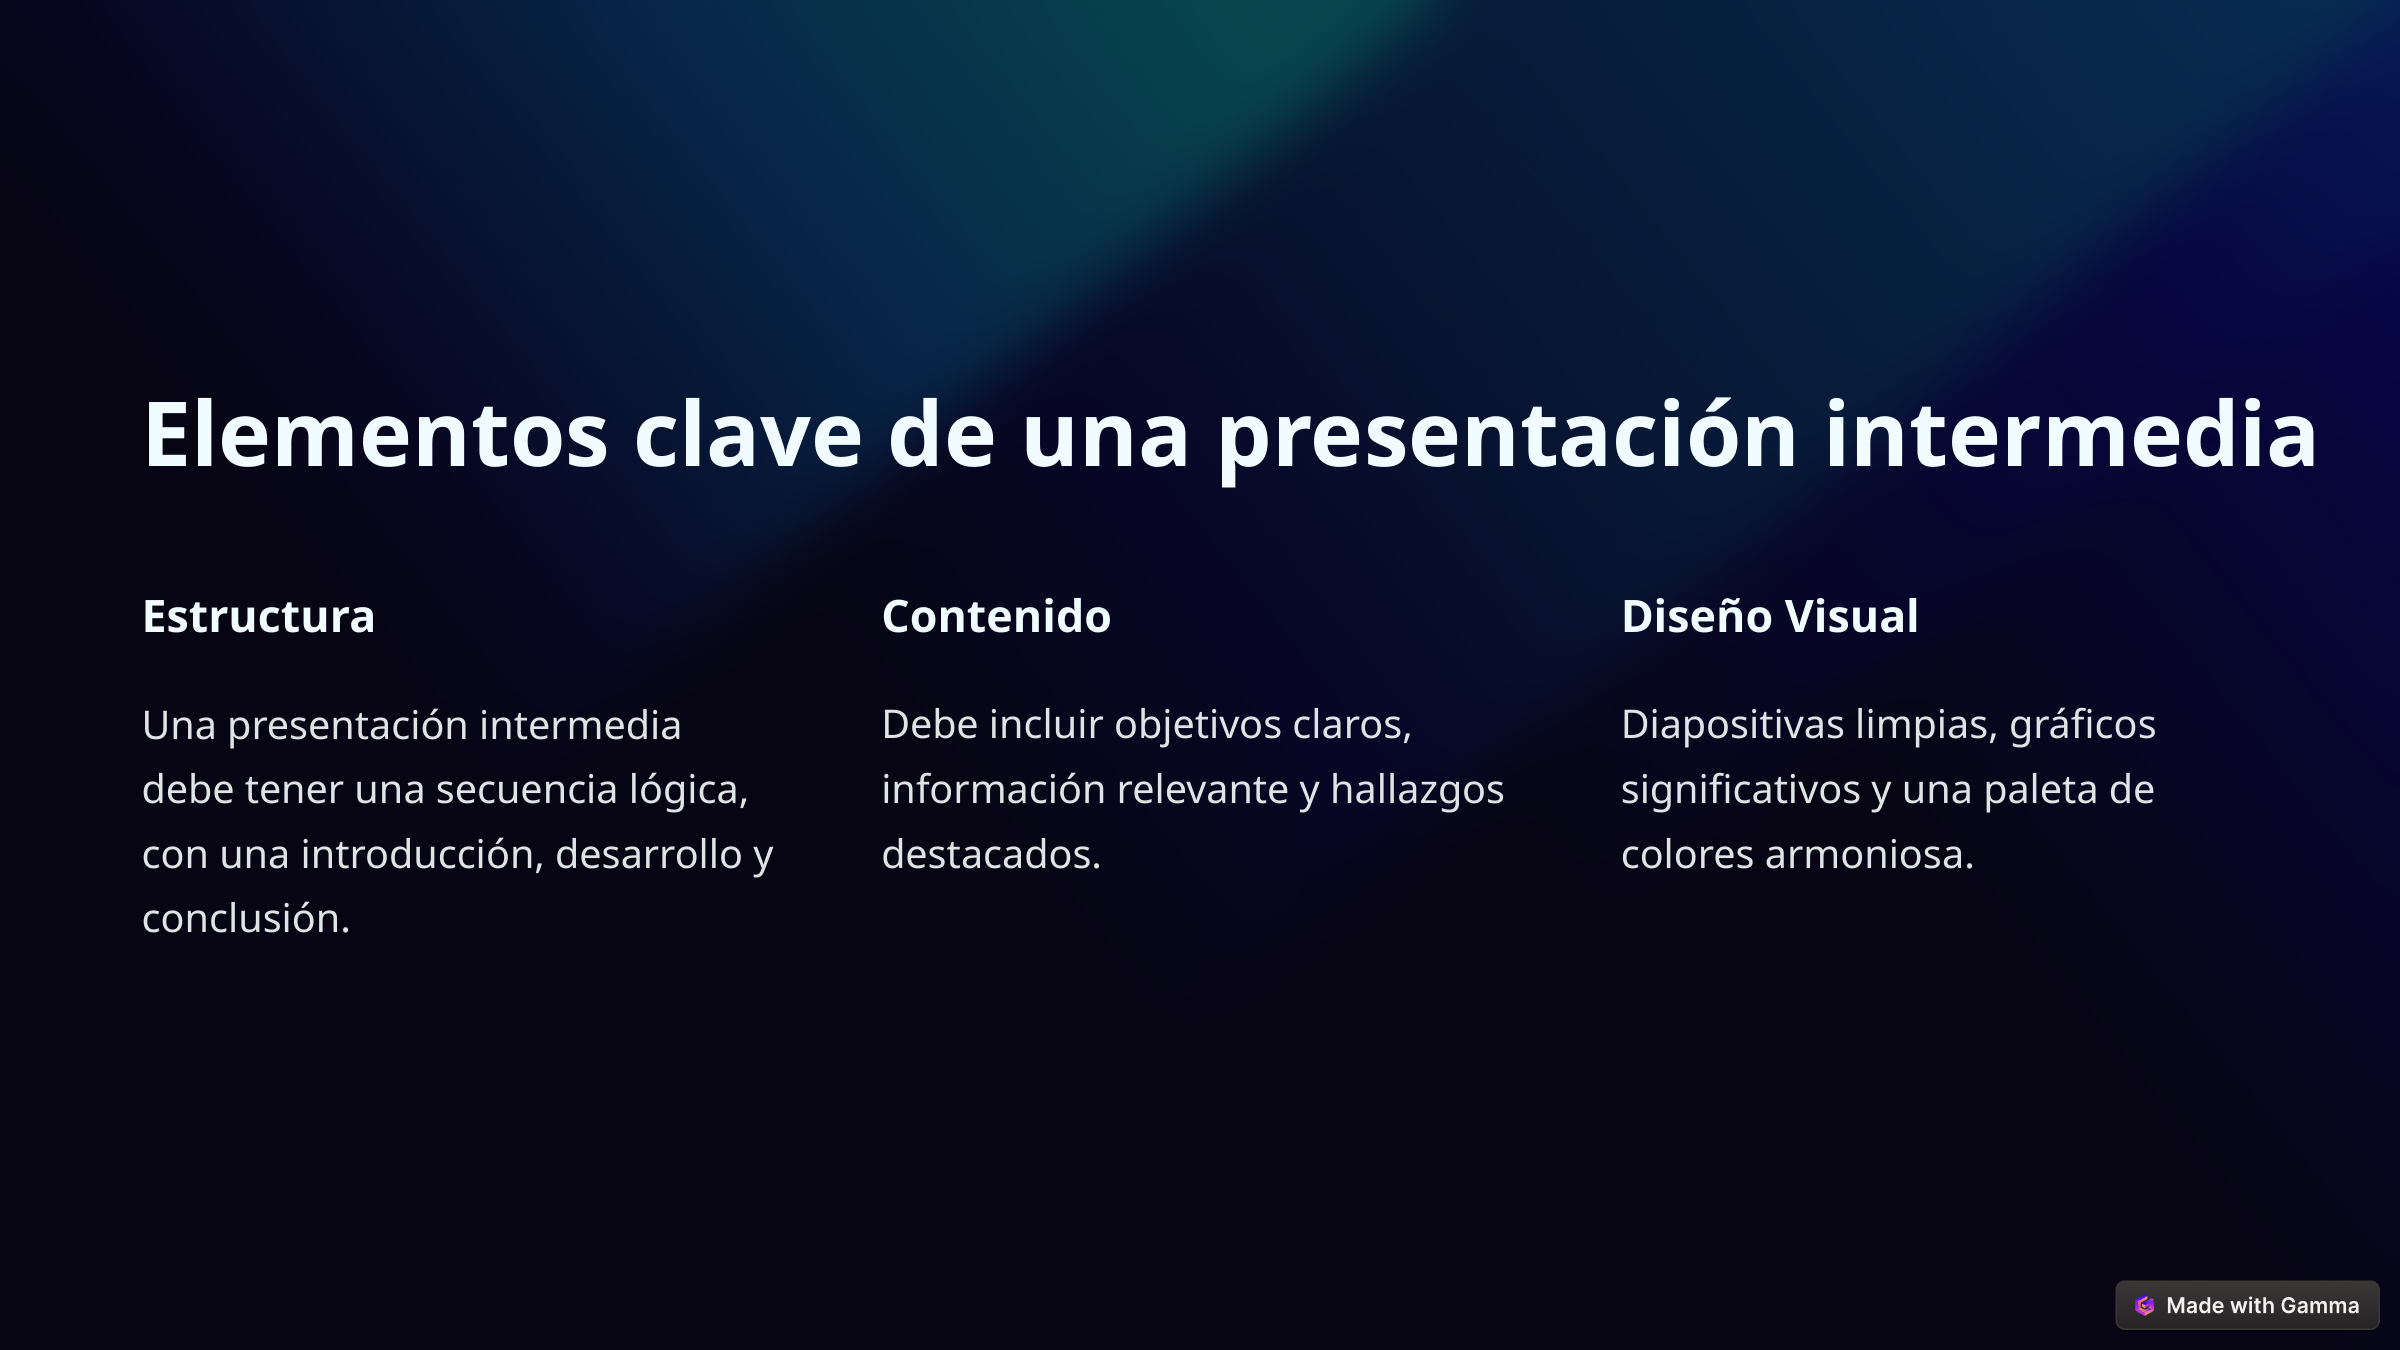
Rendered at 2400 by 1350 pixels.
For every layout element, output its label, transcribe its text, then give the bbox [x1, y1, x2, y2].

text_box Estructura [141, 585, 592, 642]
text_box Diseño Visual [1620, 585, 2071, 642]
text_box Diapositivas limpias, gráficos significativos y una paleta de colores armoniosa. [1620, 682, 2261, 877]
text_box Debe incluir objetivos claros, información relevante y hallazgos destacados. [881, 682, 1521, 877]
text_box Una presentación intermedia debe tener una secuencia lógica, con una introducción, desarrollo y conclusión. [141, 682, 782, 942]
text_box Elementos clave de una presentación intermedia [141, 371, 2187, 485]
text_box Contenido [881, 585, 1332, 642]
picture [2106, 1271, 2389, 1339]
